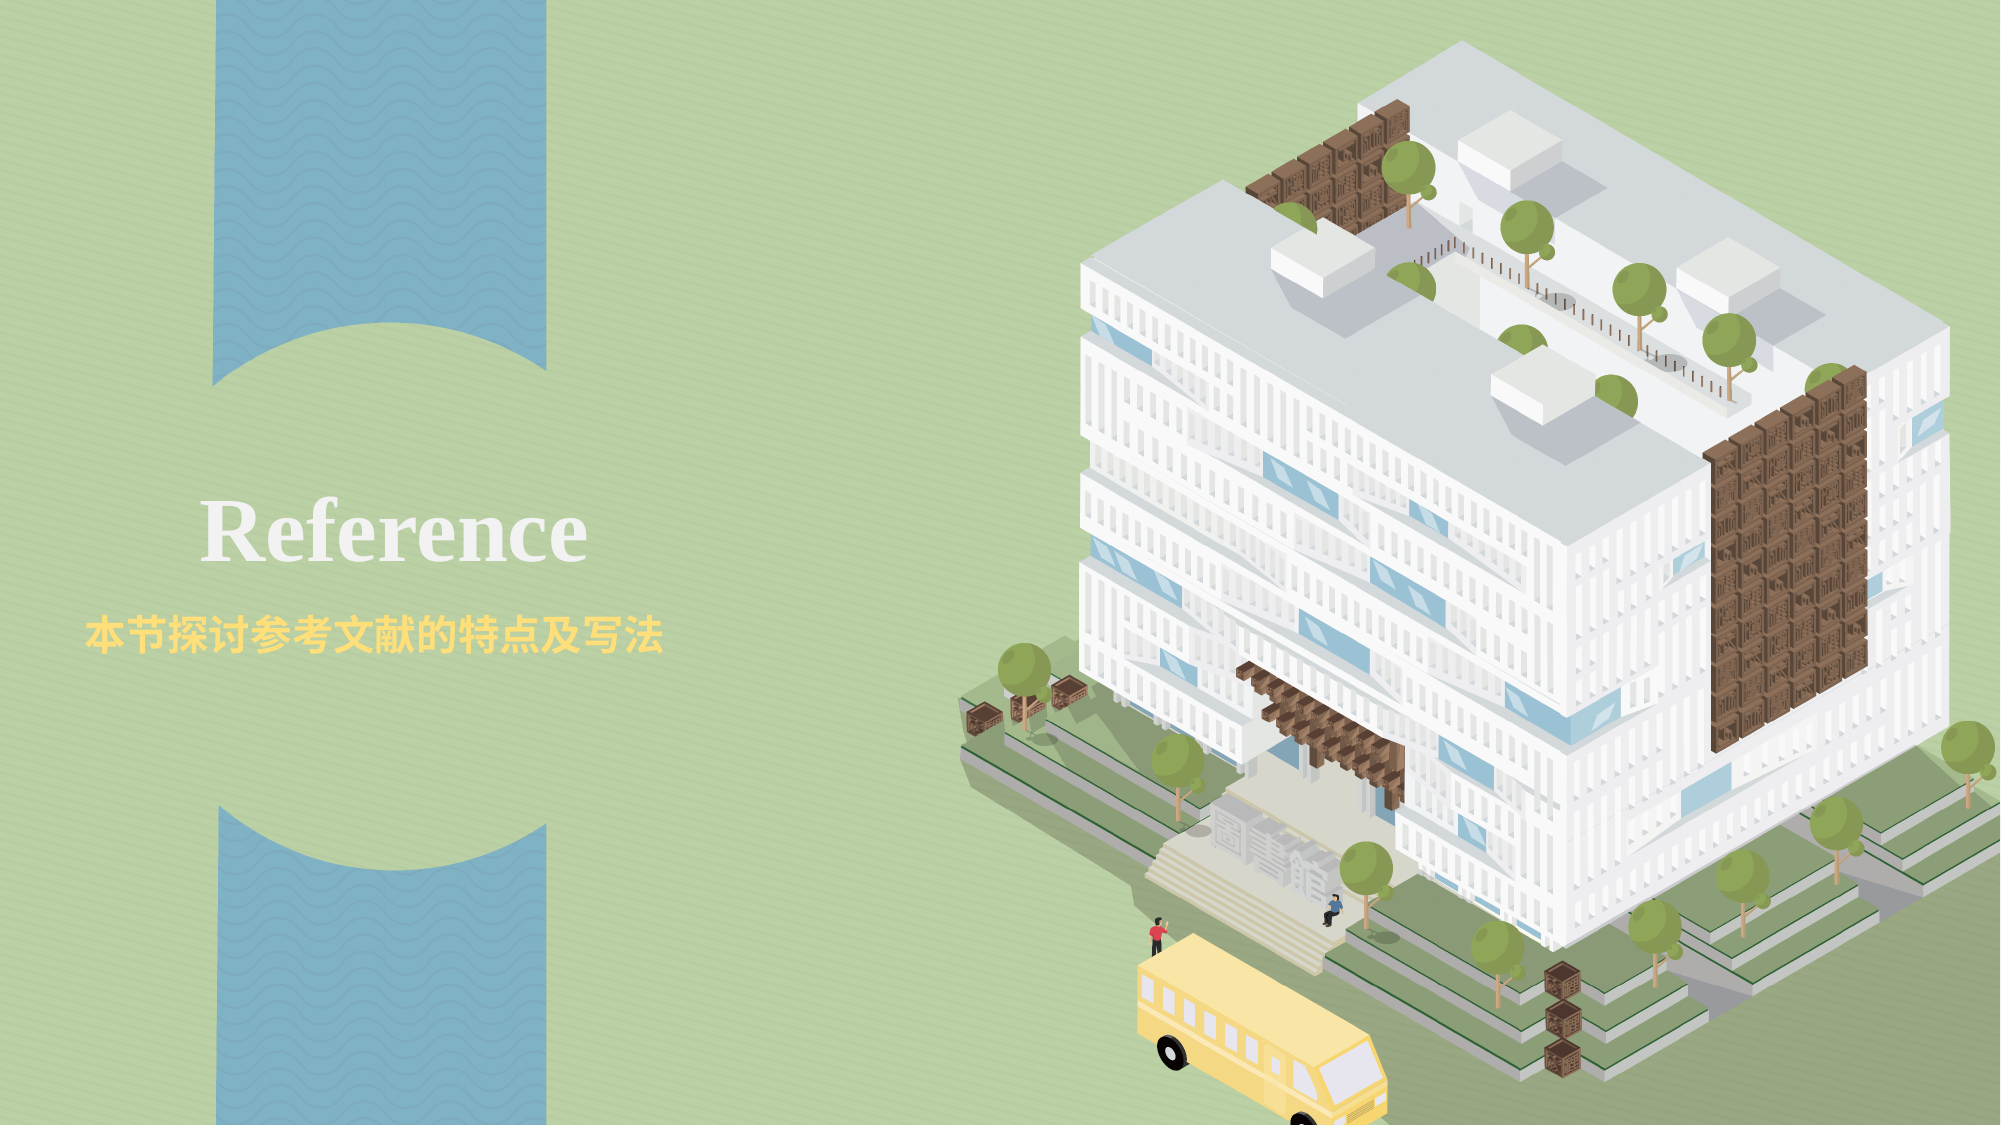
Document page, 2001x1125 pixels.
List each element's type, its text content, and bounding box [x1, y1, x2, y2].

list 本节探讨参考文献的特点及写法 [69, 607, 920, 667]
picture [0, 0, 2001, 1125]
title Reference [23, 468, 766, 596]
